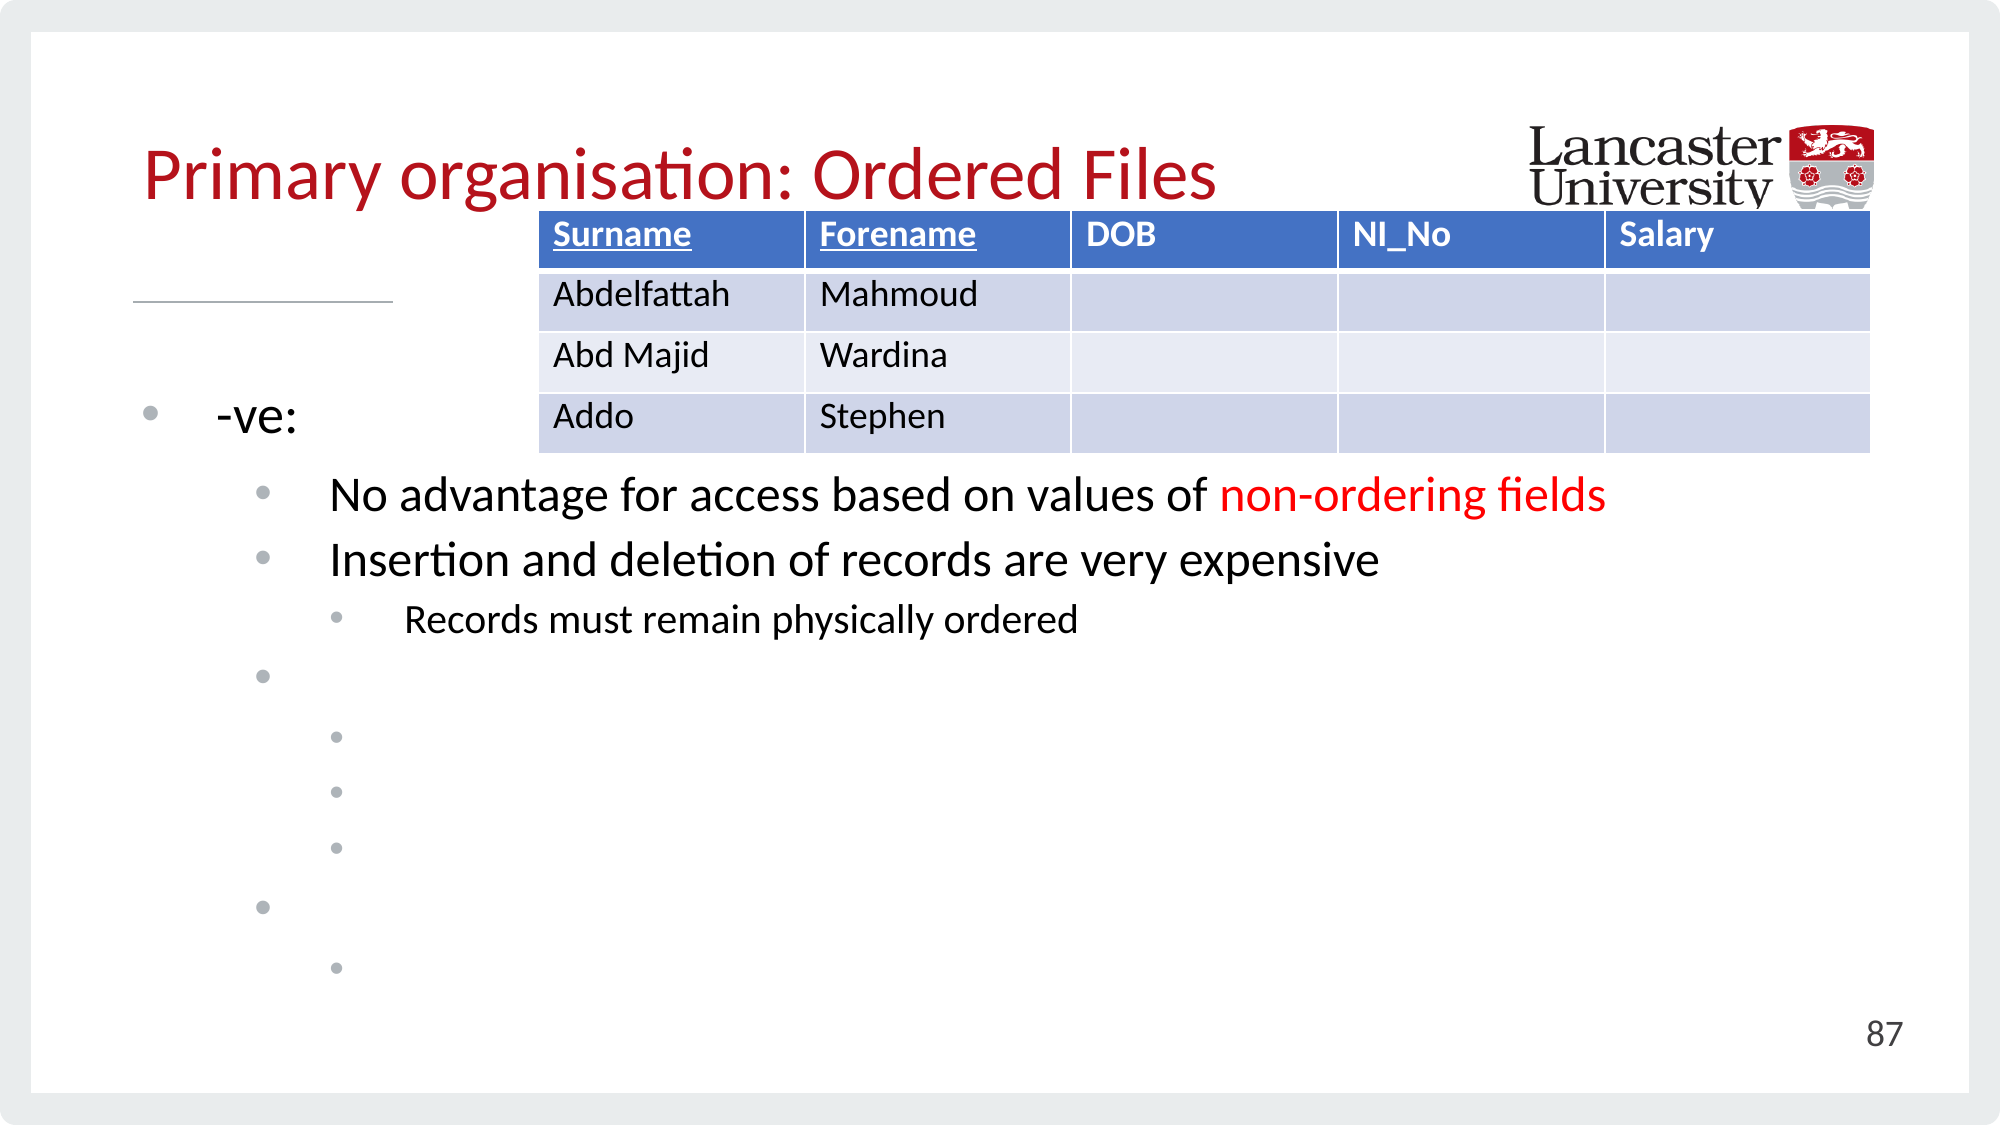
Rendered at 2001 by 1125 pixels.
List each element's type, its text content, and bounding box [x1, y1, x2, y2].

table_cell [1339, 274, 1604, 331]
table_cell [1339, 333, 1604, 392]
table_cell Abdelfattah [539, 279, 804, 331]
list -ve: No advantage for access based on values of non-ordering fields Insertion and deletion of records are very expensive Records must remain physically ordered e.g. insert: Find the correct position in the file Make space and insert record Costly operation for large files Modification of a record Record may change position in file > equivalent to deletion + insertion [126, 379, 1725, 1014]
table_cell Abd Majid [539, 333, 804, 392]
table_cell Wardina [806, 333, 1070, 392]
table_cell [1072, 333, 1337, 392]
table_header NI_No [1448, 211, 1604, 268]
table_cell Stephen [806, 394, 1070, 453]
table_cell [1606, 394, 1870, 453]
table_cell Addo [539, 394, 804, 453]
table_cell [1339, 394, 1604, 453]
table_cell [1072, 279, 1337, 331]
table_header Salary [1606, 211, 1870, 268]
table_cell [1606, 274, 1870, 331]
slide_number 87 [1468, 1001, 1919, 1061]
table_cell [1606, 333, 1870, 392]
table_cell Mahmoud [806, 279, 1070, 331]
title Primary organisation: Ordered Files [128, 78, 1448, 279]
table_cell [1072, 394, 1337, 453]
